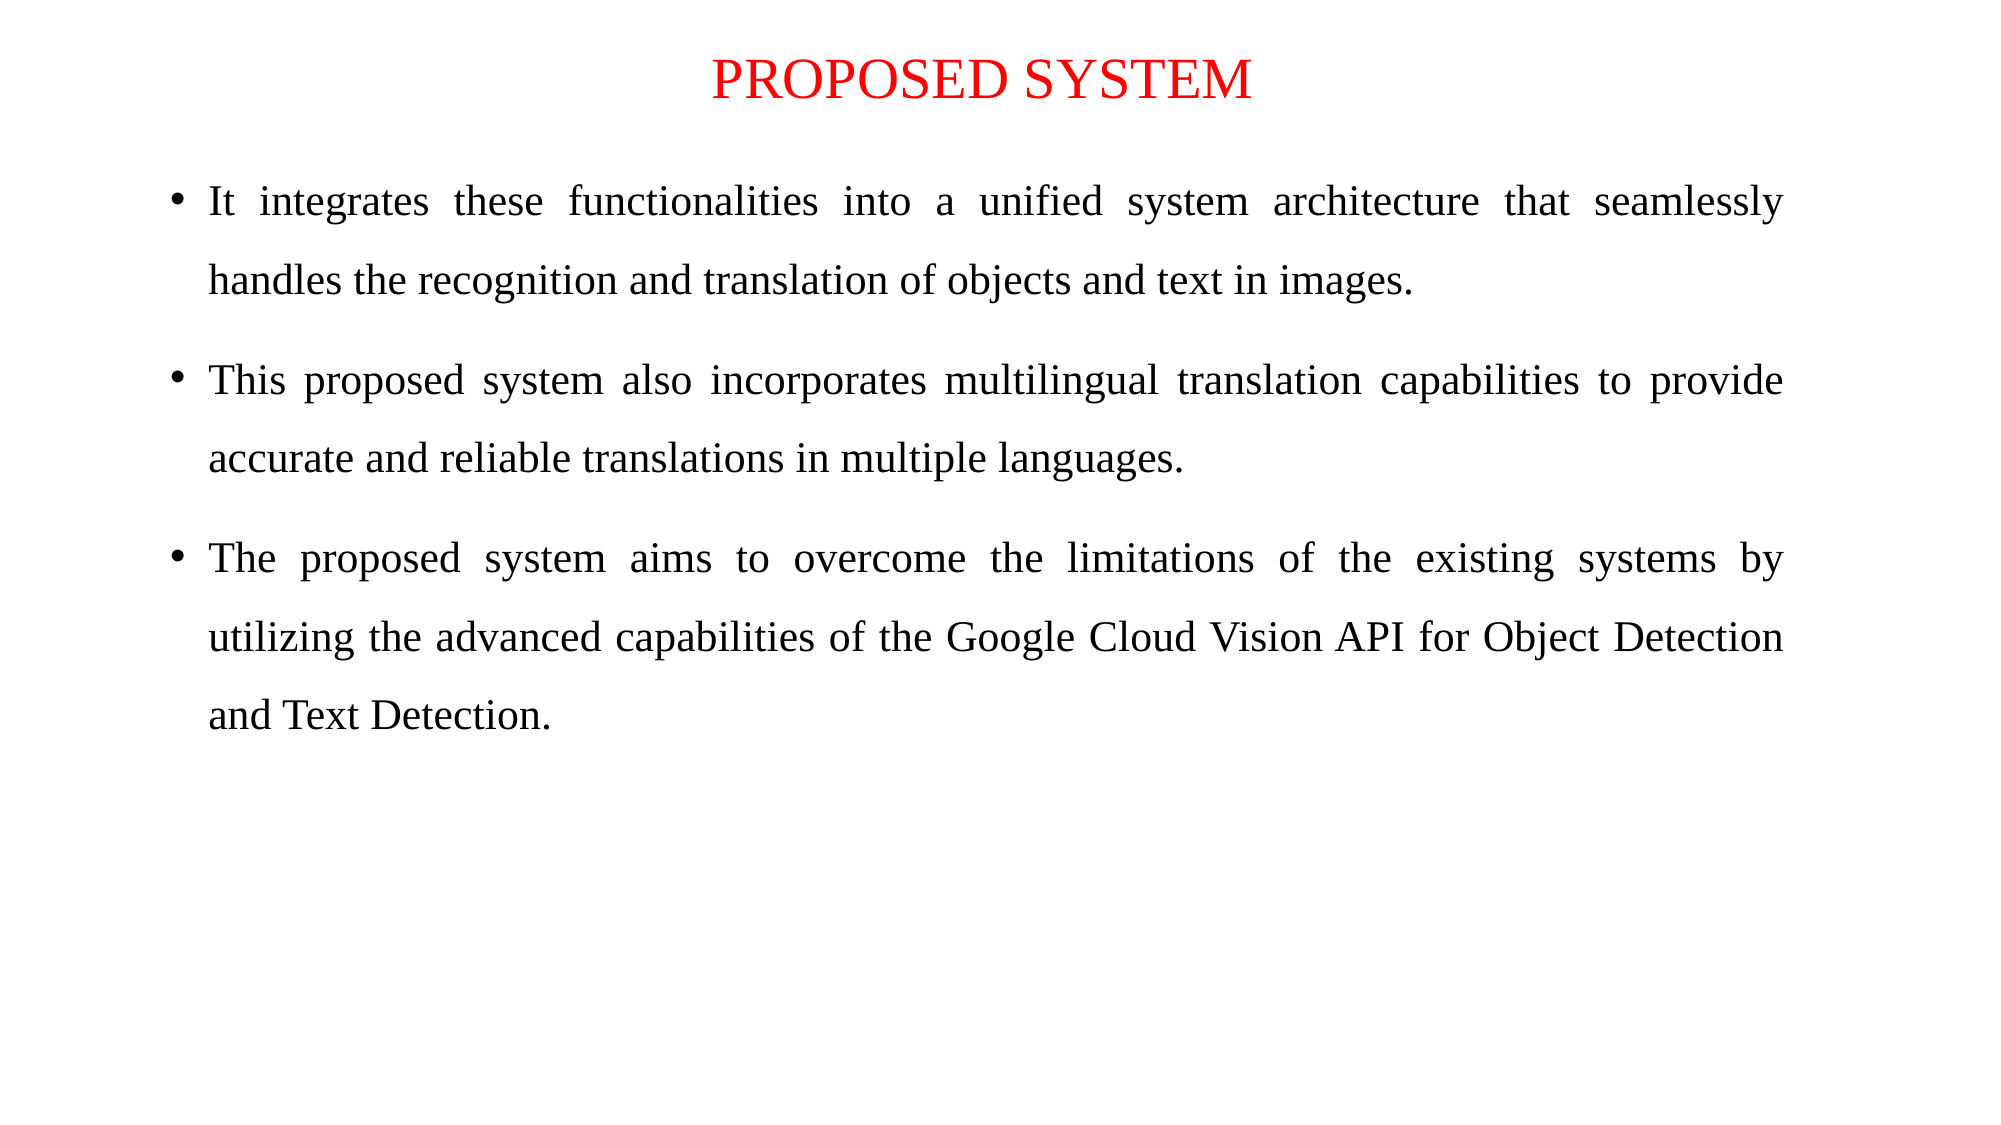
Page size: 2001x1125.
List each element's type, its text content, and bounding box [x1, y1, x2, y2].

title PROPOSED SYSTEM [120, 20, 1846, 139]
list It integrates these functionalities into a unified system architecture that seamlessly handles the recognition and translation of objects and text in images. This proposed system also incorporates multilingual translation capabilities to provide accurate and reliable translations in multiple languages. The proposed system aims to overcome the limitations of the existing systems by utilizing the advanced capabilities of the Google Cloud Vision API for Object Detection and Text Detection. [154, 138, 1801, 1125]
